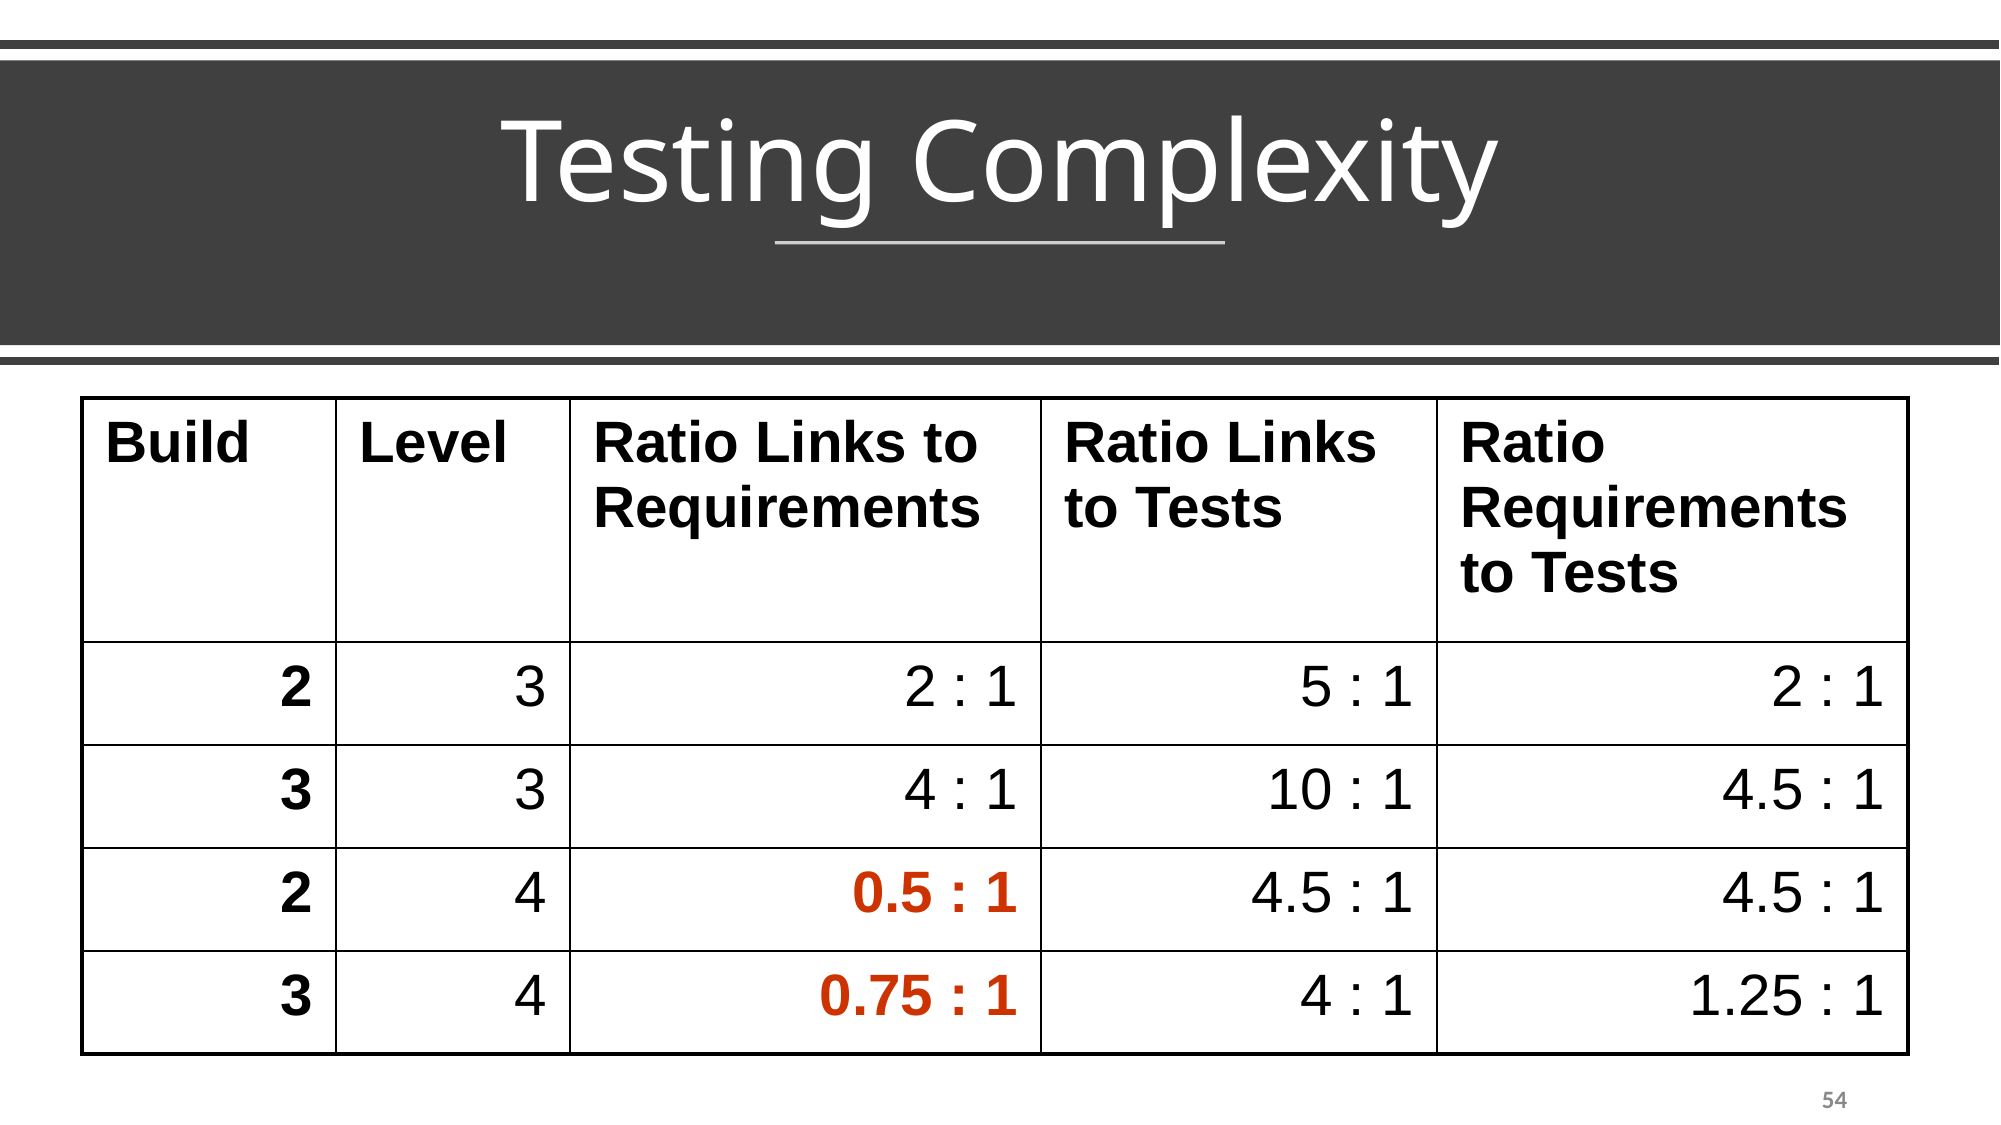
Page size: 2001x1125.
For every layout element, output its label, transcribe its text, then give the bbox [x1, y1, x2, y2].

table_header Ratio Requirements to Tests [1438, 400, 1906, 641]
table_cell 5 : 1 [1042, 643, 1436, 744]
table_cell 2 [84, 849, 335, 950]
table_cell 0.5 : 1 [571, 849, 1040, 950]
table_cell 4 [337, 849, 569, 950]
table_cell 2 : 1 [1438, 643, 1906, 744]
table_cell 2 : 1 [571, 643, 1040, 744]
table_cell 1.25 : 1 [1438, 952, 1906, 1052]
table_cell 4 [337, 952, 569, 1052]
title Testing Complexity [86, 80, 1914, 233]
table_cell 3 [337, 643, 569, 744]
table_header Ratio Links to Tests [1042, 400, 1436, 641]
table_cell 3 [84, 952, 335, 1052]
table_header Build [84, 400, 335, 641]
table_cell 10 : 1 [1042, 746, 1436, 847]
table_cell 2 [84, 643, 335, 744]
text_box [0, 59, 2000, 346]
slide_number 54 [1412, 1069, 1863, 1125]
table_header Level [337, 400, 569, 641]
table_header Ratio Links to Requirements [571, 400, 1040, 641]
table_cell 4.5 : 1 [1438, 746, 1906, 847]
table_cell 4.5 : 1 [1042, 849, 1436, 950]
table_cell 3 [84, 746, 335, 847]
table_cell 3 [337, 746, 569, 847]
table_cell 4 : 1 [1042, 952, 1436, 1052]
table_cell 0.75 : 1 [571, 952, 1040, 1052]
table_cell 4.5 : 1 [1438, 849, 1906, 950]
table_cell 4 : 1 [571, 746, 1040, 847]
